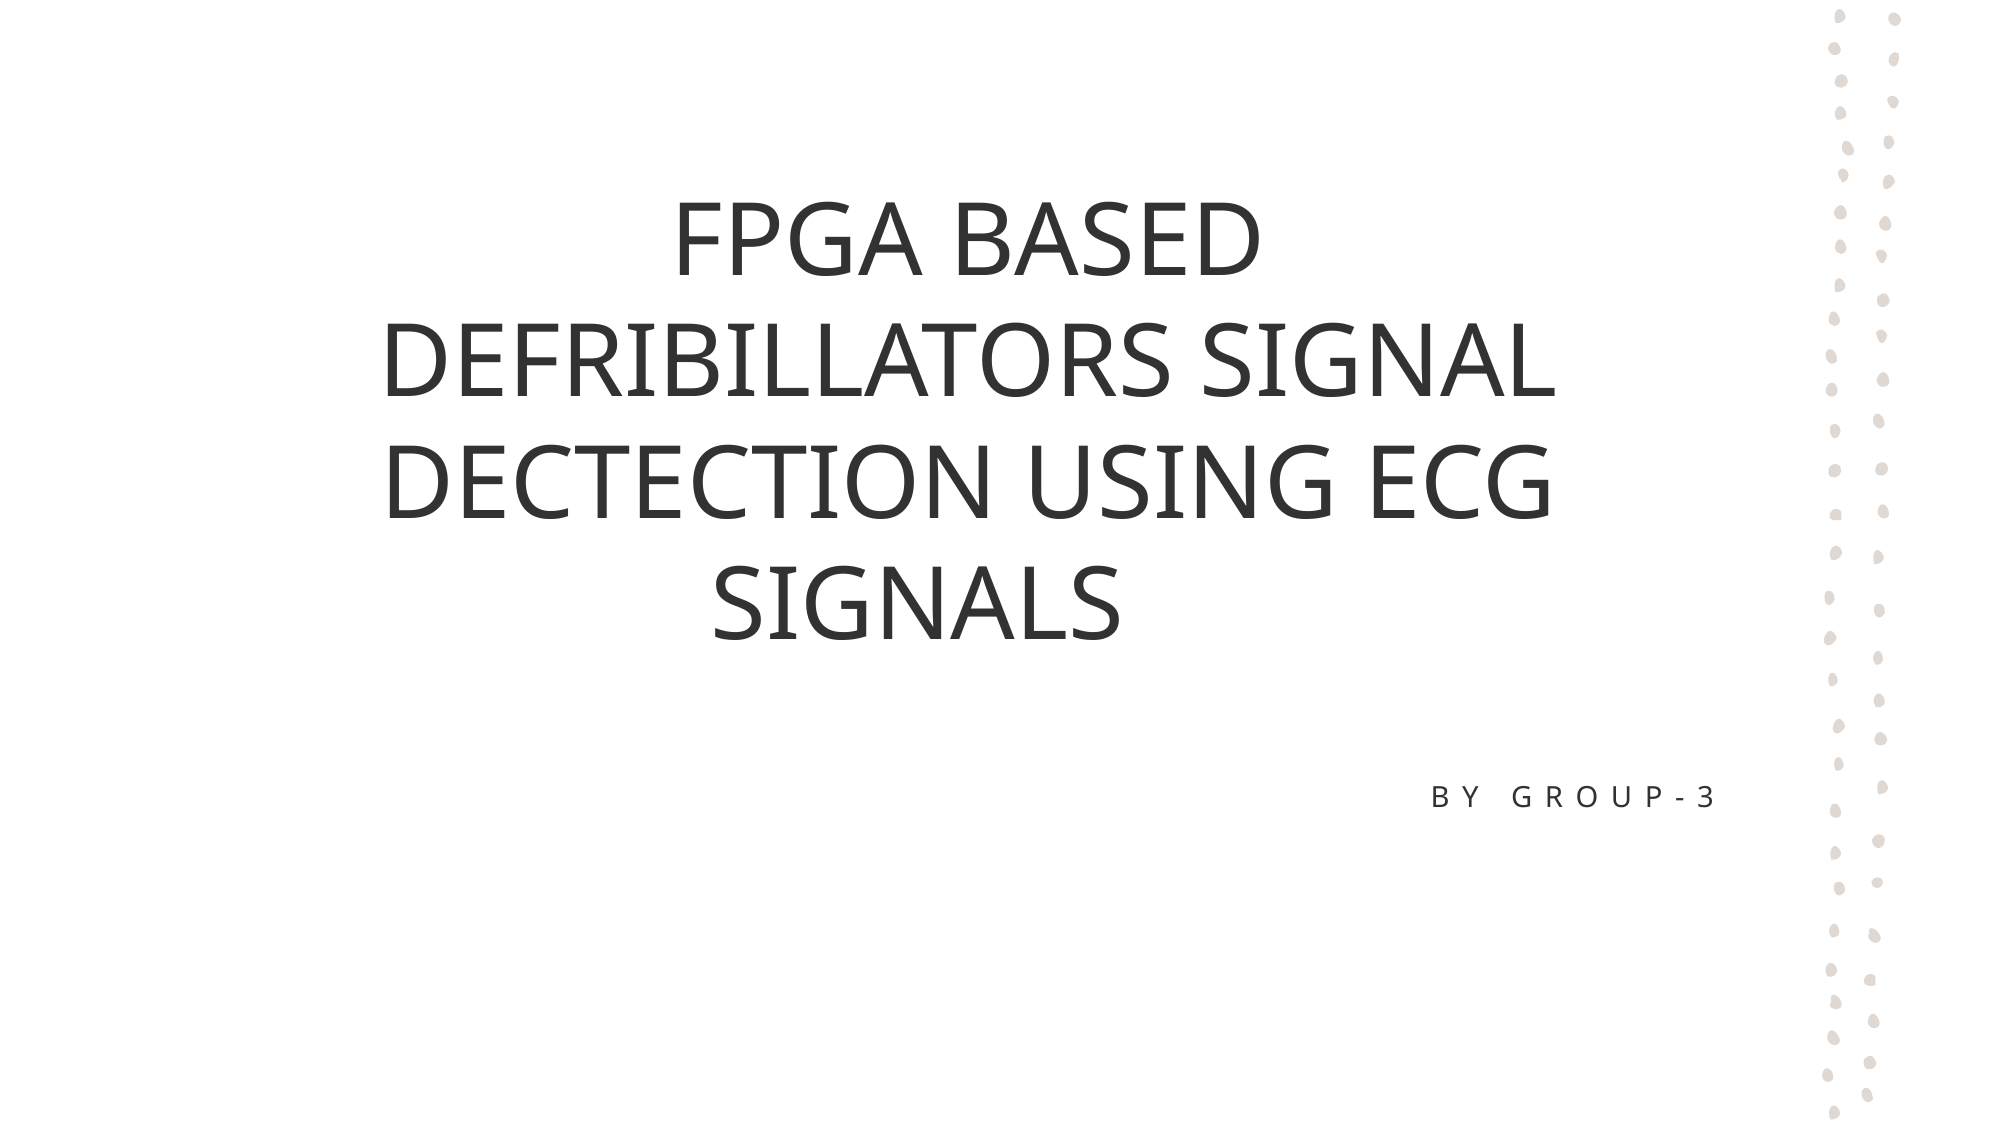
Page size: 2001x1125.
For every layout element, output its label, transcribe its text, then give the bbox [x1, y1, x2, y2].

subtitle By Group-3 [1394, 753, 1750, 863]
title FPGA BASED DEFRIBILLATORS SIGNAL DECTECTION USING ECG SIGNALS [280, 161, 1656, 668]
